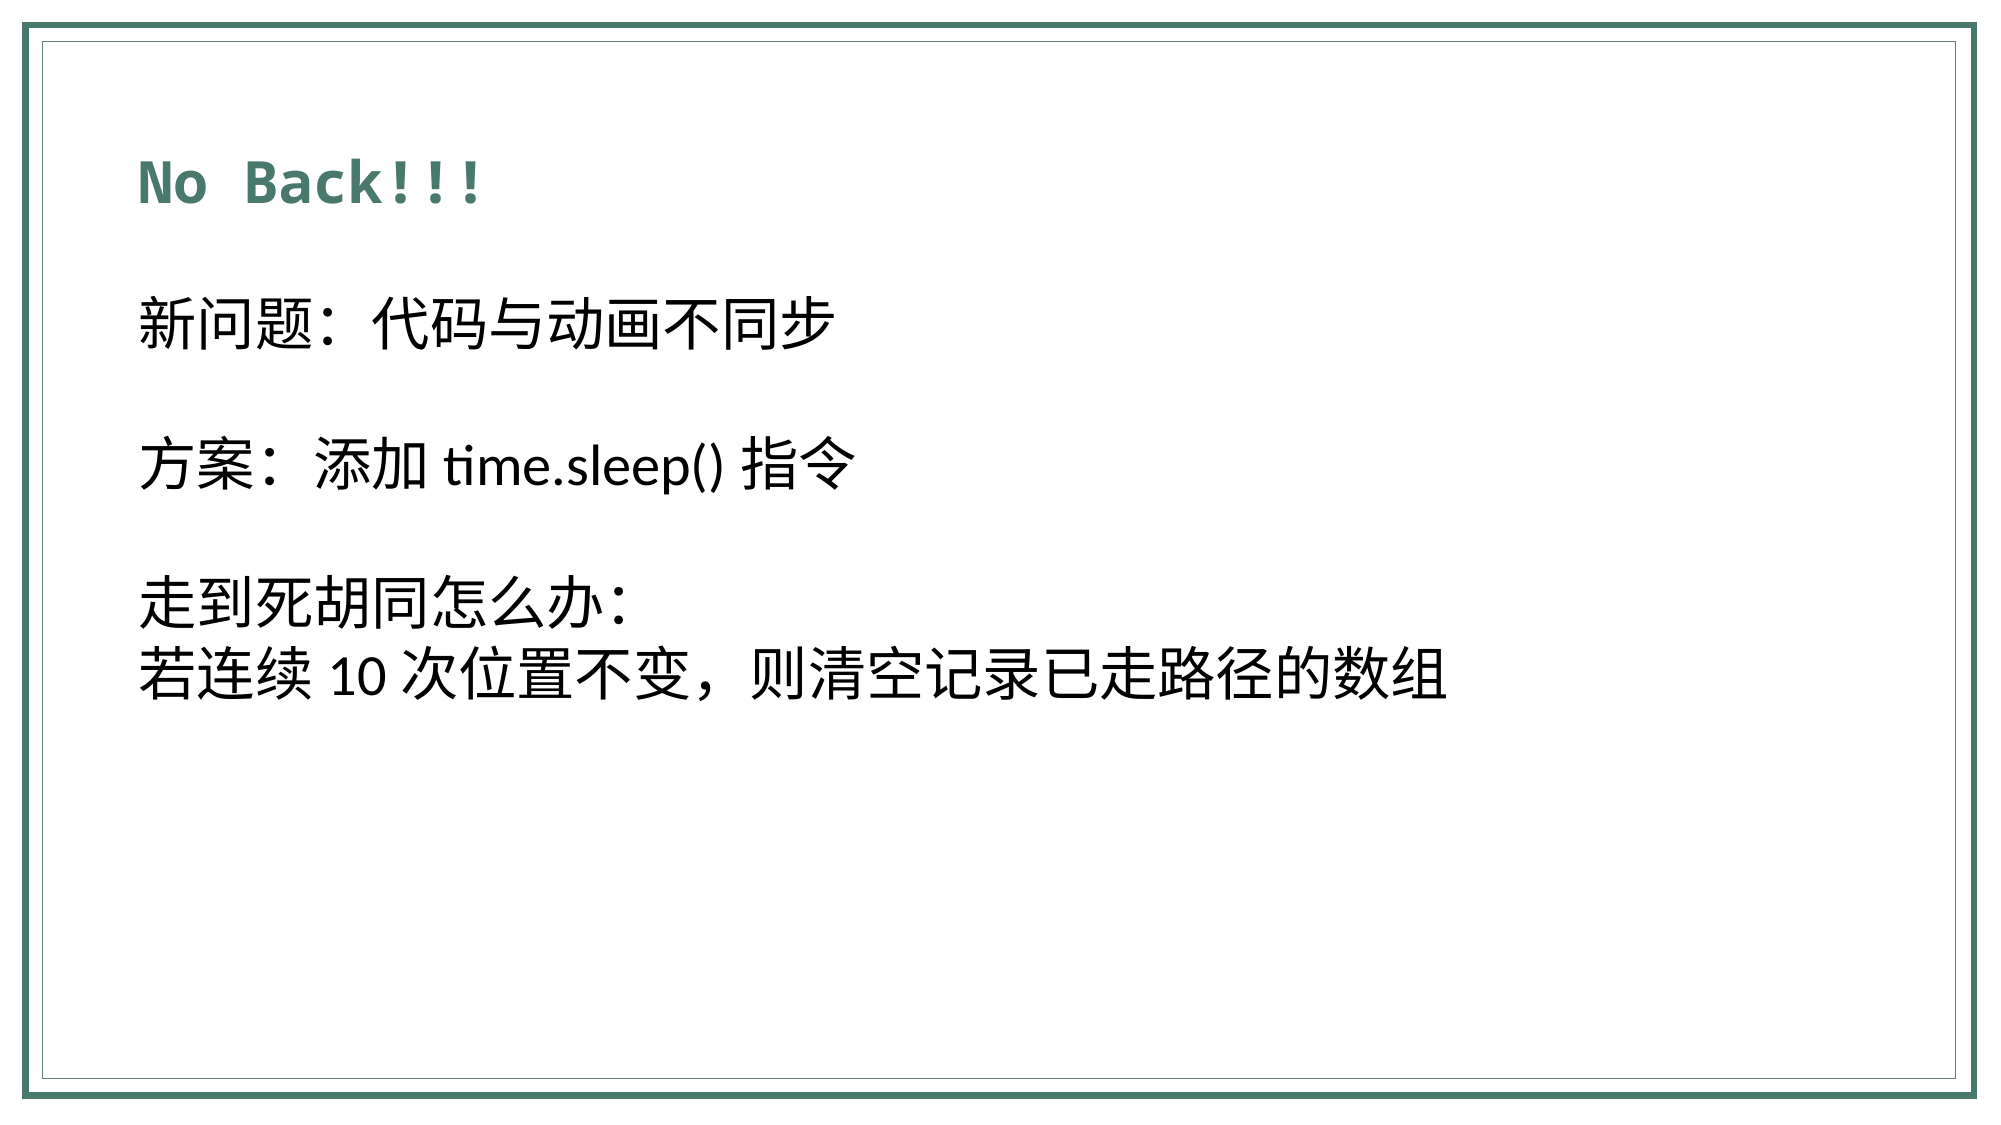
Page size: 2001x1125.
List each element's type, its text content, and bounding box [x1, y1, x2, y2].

text_box No Back!!! [124, 119, 543, 223]
text_box [42, 41, 1956, 1080]
text_box 新问题：代码与动画不同步 方案：添加time.sleep()指令 走到死胡同怎么办： 若连续10次位置不变，则清空记录已走路径的数组 [124, 279, 1796, 715]
text_box [25, 24, 1975, 1097]
